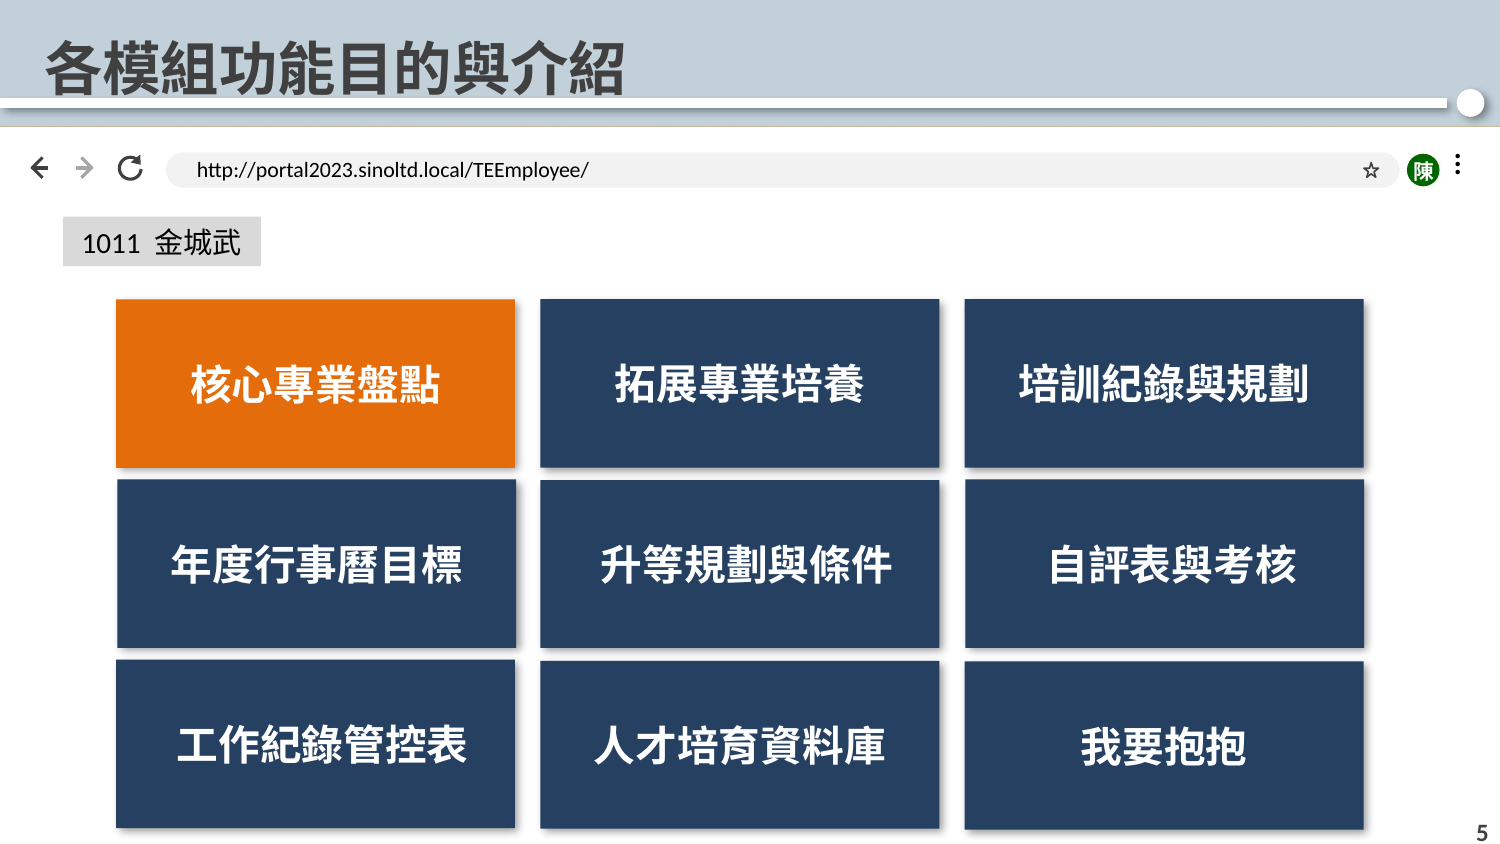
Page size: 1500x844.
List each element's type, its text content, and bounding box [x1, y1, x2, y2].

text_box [31, 157, 49, 179]
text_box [117, 479, 517, 649]
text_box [540, 660, 940, 829]
text_box 陳 [1398, 151, 1449, 191]
text_box http://portal2023.sinoltd.local/TEEmployee/ [182, 147, 605, 189]
text_box [163, 150, 1398, 190]
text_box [965, 479, 1365, 649]
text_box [964, 298, 1364, 468]
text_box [540, 479, 940, 649]
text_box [964, 661, 1364, 830]
text_box [118, 154, 142, 180]
text_box [61, 215, 263, 268]
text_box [75, 157, 93, 179]
text_box [1361, 160, 1381, 180]
title 各模組功能目的與介紹 [29, 0, 1500, 138]
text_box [540, 298, 940, 468]
text_box 1011 金城武 [66, 216, 257, 267]
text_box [115, 299, 516, 469]
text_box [115, 659, 516, 829]
text_box . . . [1438, 150, 1478, 190]
